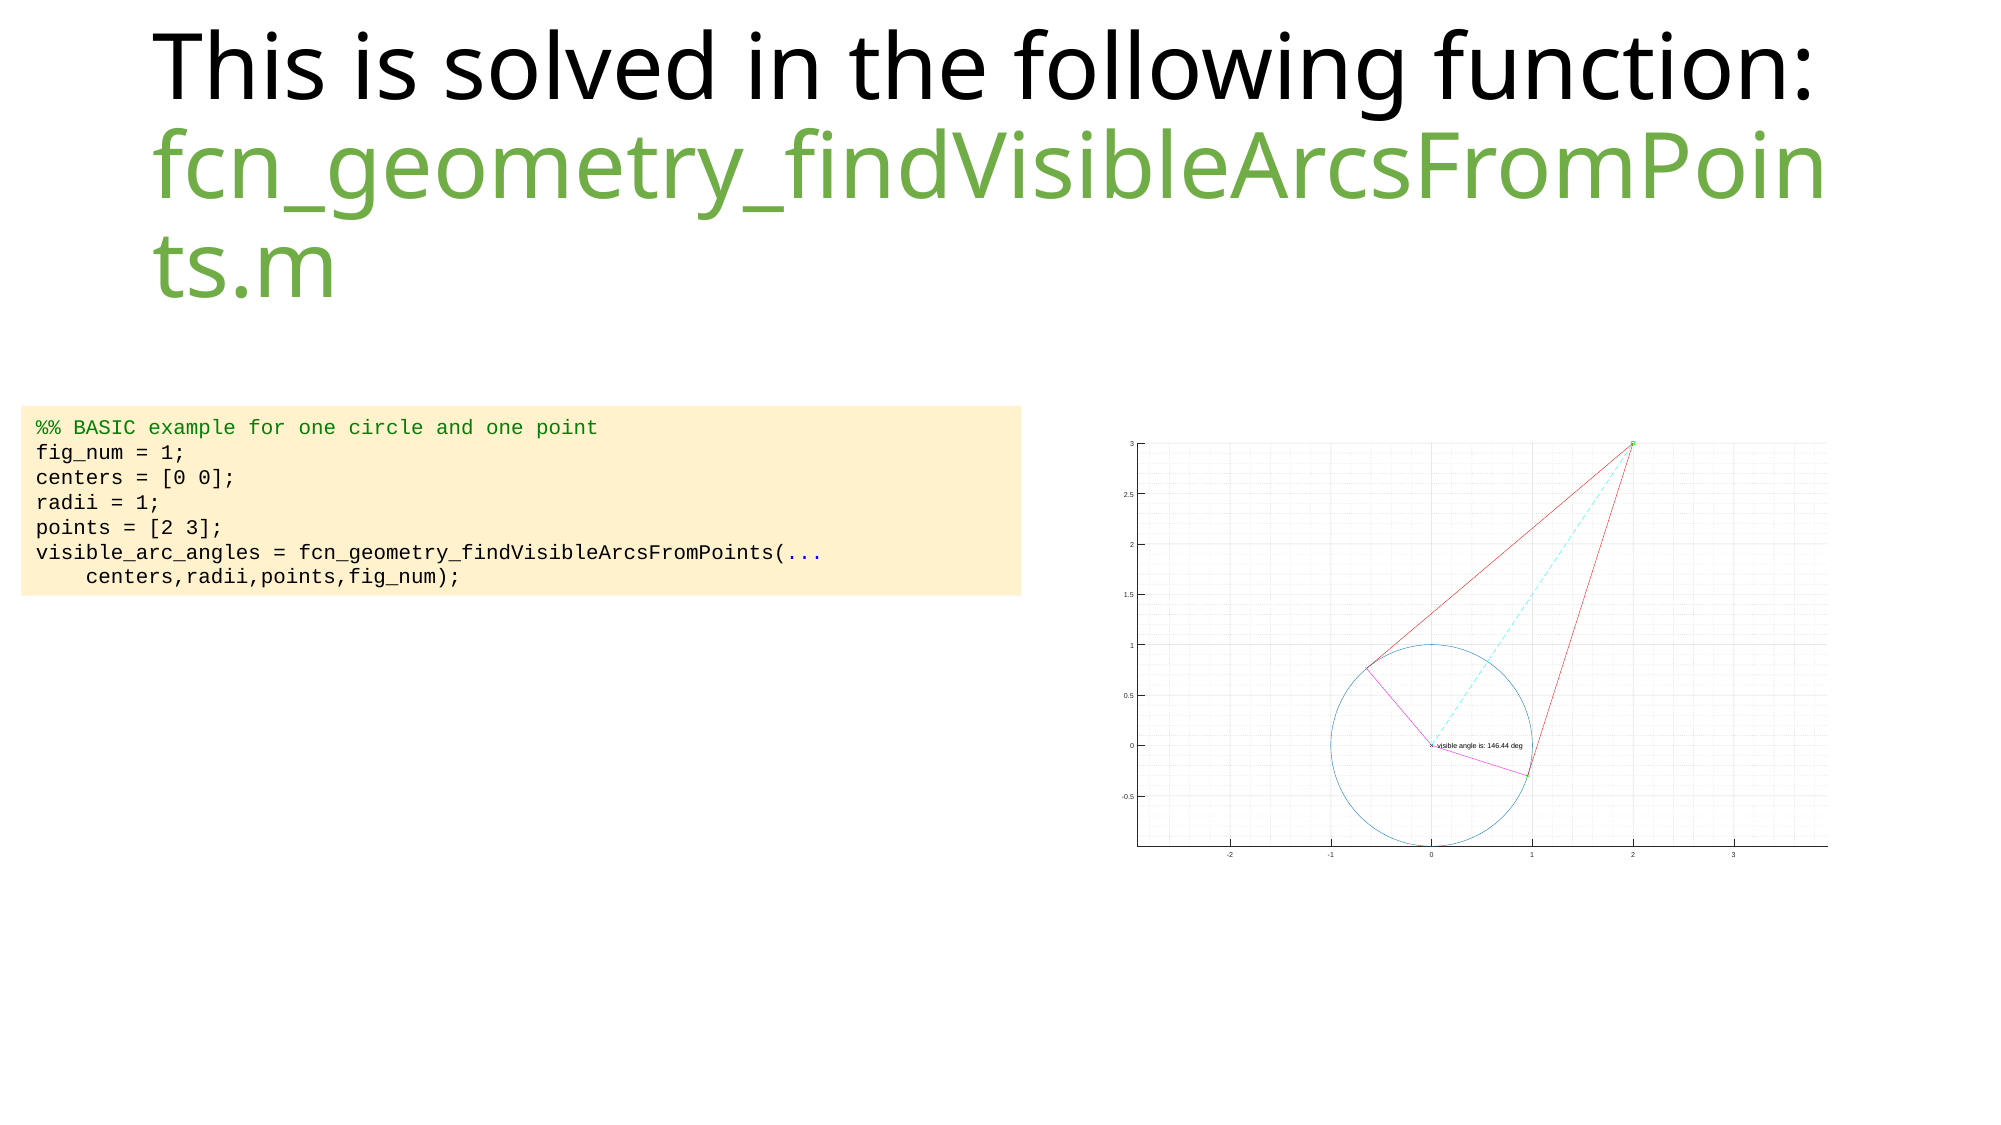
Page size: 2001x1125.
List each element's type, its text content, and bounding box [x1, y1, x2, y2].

picture [1021, 405, 1912, 901]
title This is solved in the following function: fcn_geometry_findVisibleArcsFromPoints.m [137, 59, 1863, 278]
text_box %% BASIC example for one circle and one point fig_num = 1; centers = [0 0]; radii = 1; points = [2 3]; visible_arc_angles = fcn_geometry_findVisibleArcsFromPoints(... centers,radii,points,fig_num); [21, 405, 1021, 596]
